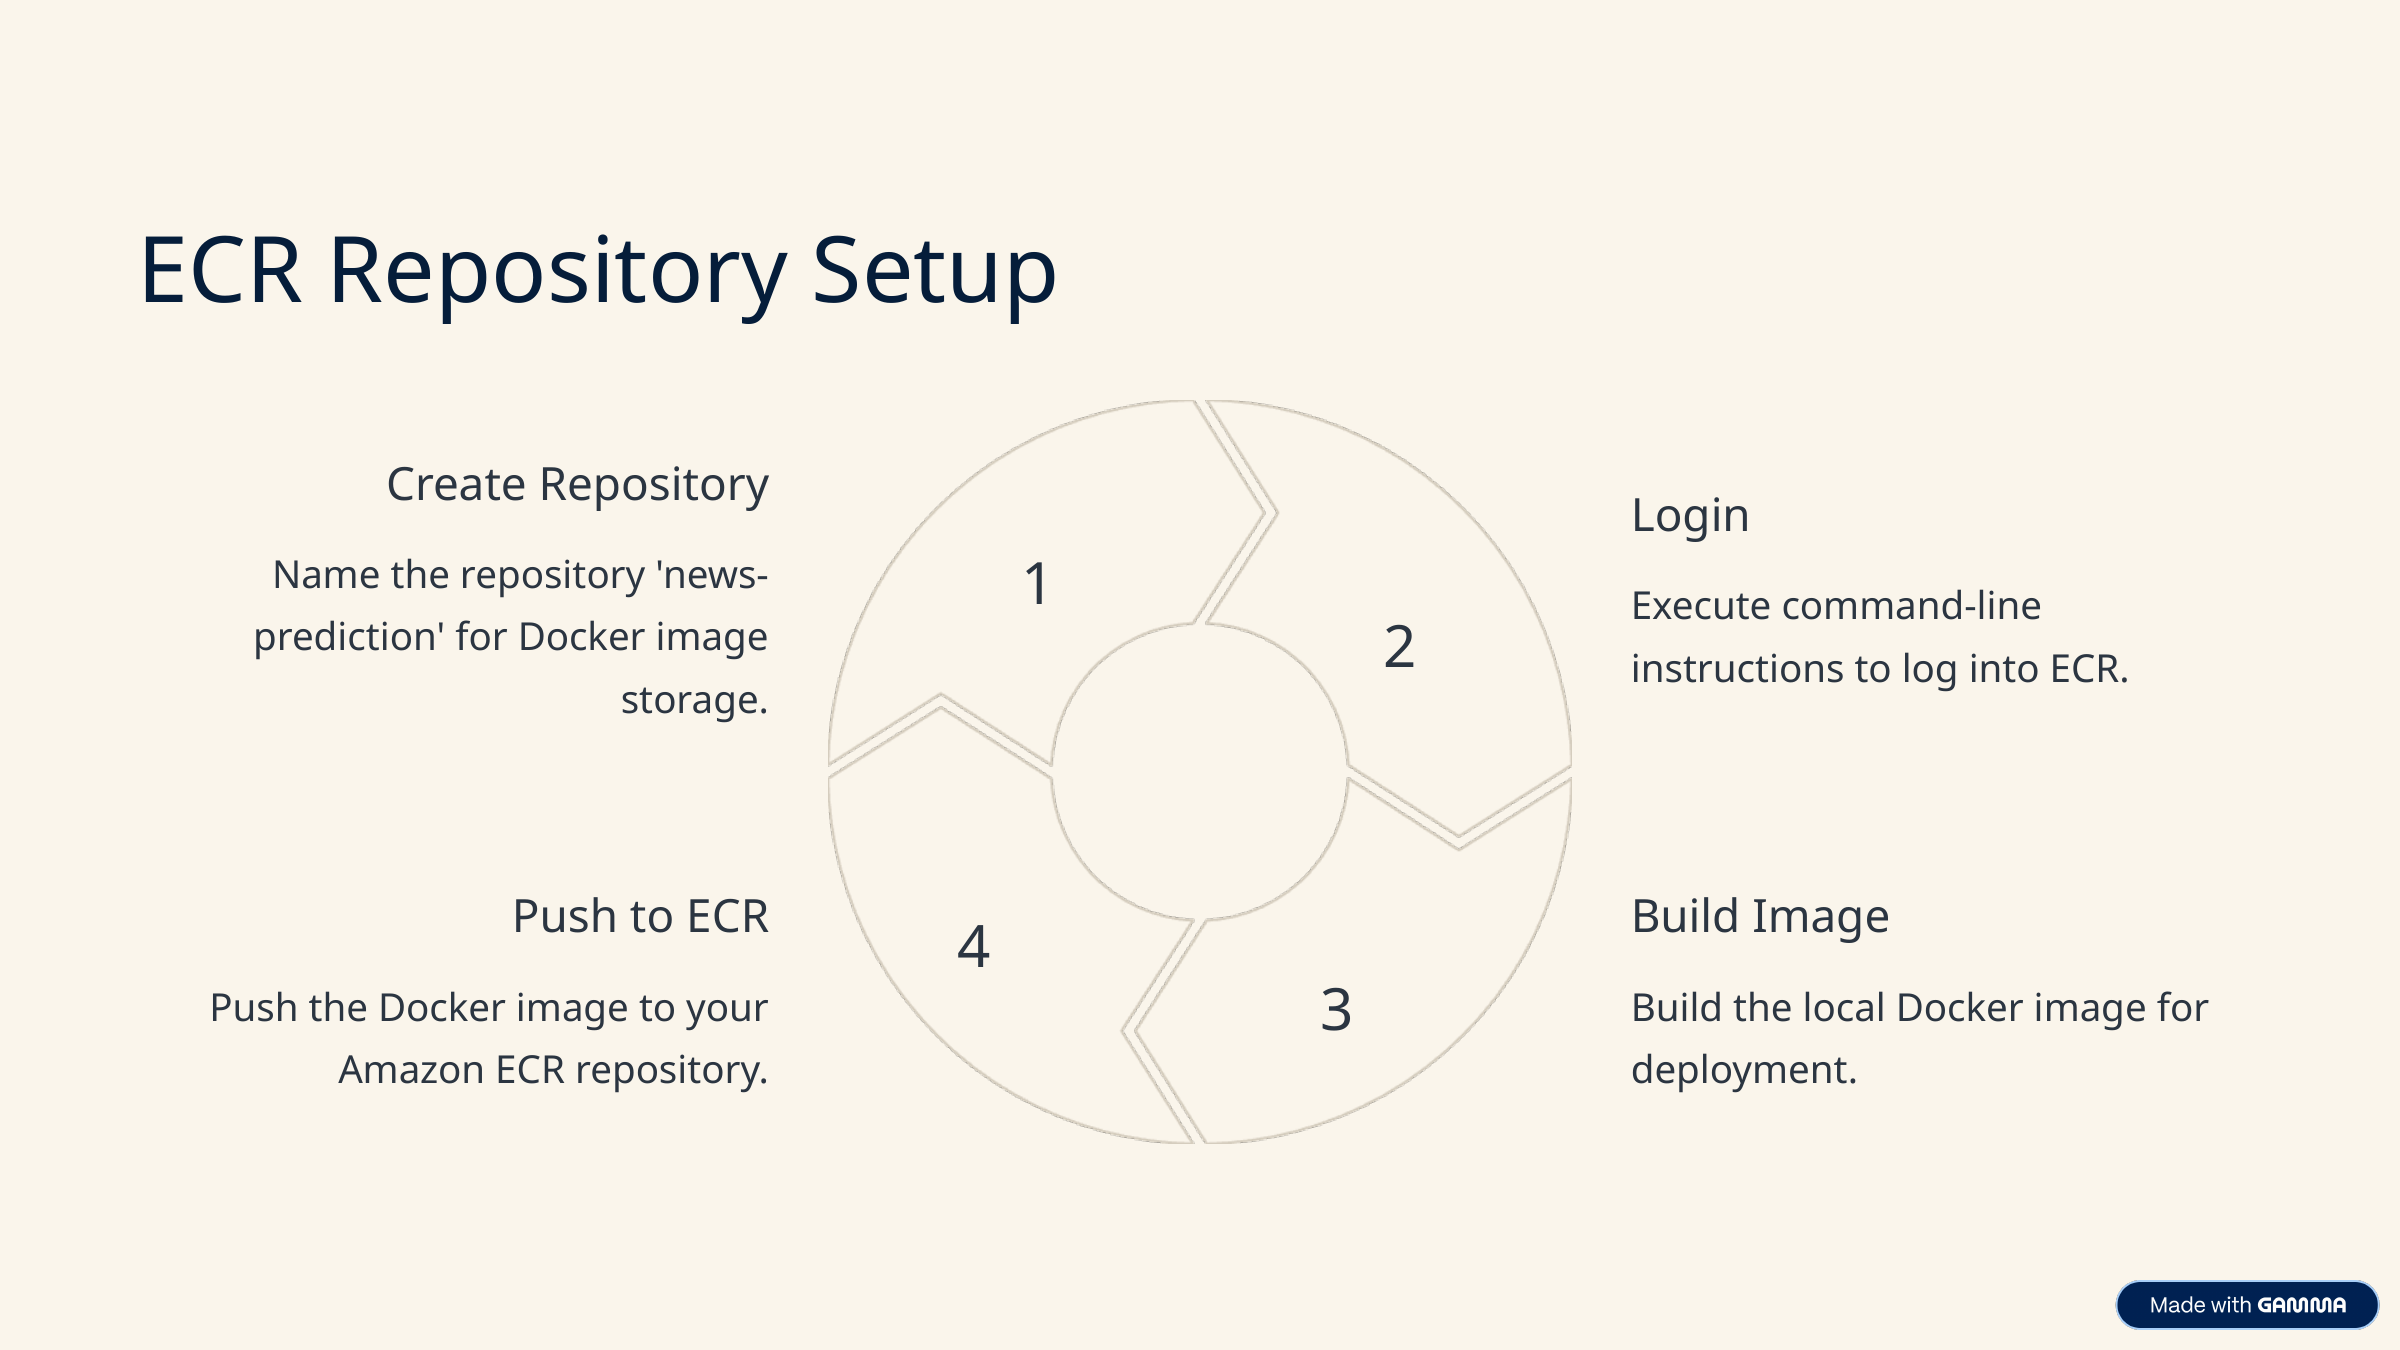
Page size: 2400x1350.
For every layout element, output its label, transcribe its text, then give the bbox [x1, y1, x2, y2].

text_box Login [1630, 483, 2093, 542]
text_box Push the Docker image to your Amazon ECR repository. [137, 966, 770, 1092]
text_box ECR Repository Setup [137, 206, 1097, 322]
text_box Execute command-line instructions to log into ECR. [1630, 564, 2263, 691]
text_box Build Image [1630, 884, 2093, 943]
text_box Push to ECR [307, 884, 770, 943]
text_box Build the local Docker image for deployment. [1630, 966, 2263, 1092]
text_box Create Repository [307, 452, 770, 510]
picture [2106, 1271, 2389, 1339]
text_box Name the repository 'news-prediction' for Docker image storage. [137, 533, 770, 722]
picture [828, 400, 1572, 1144]
